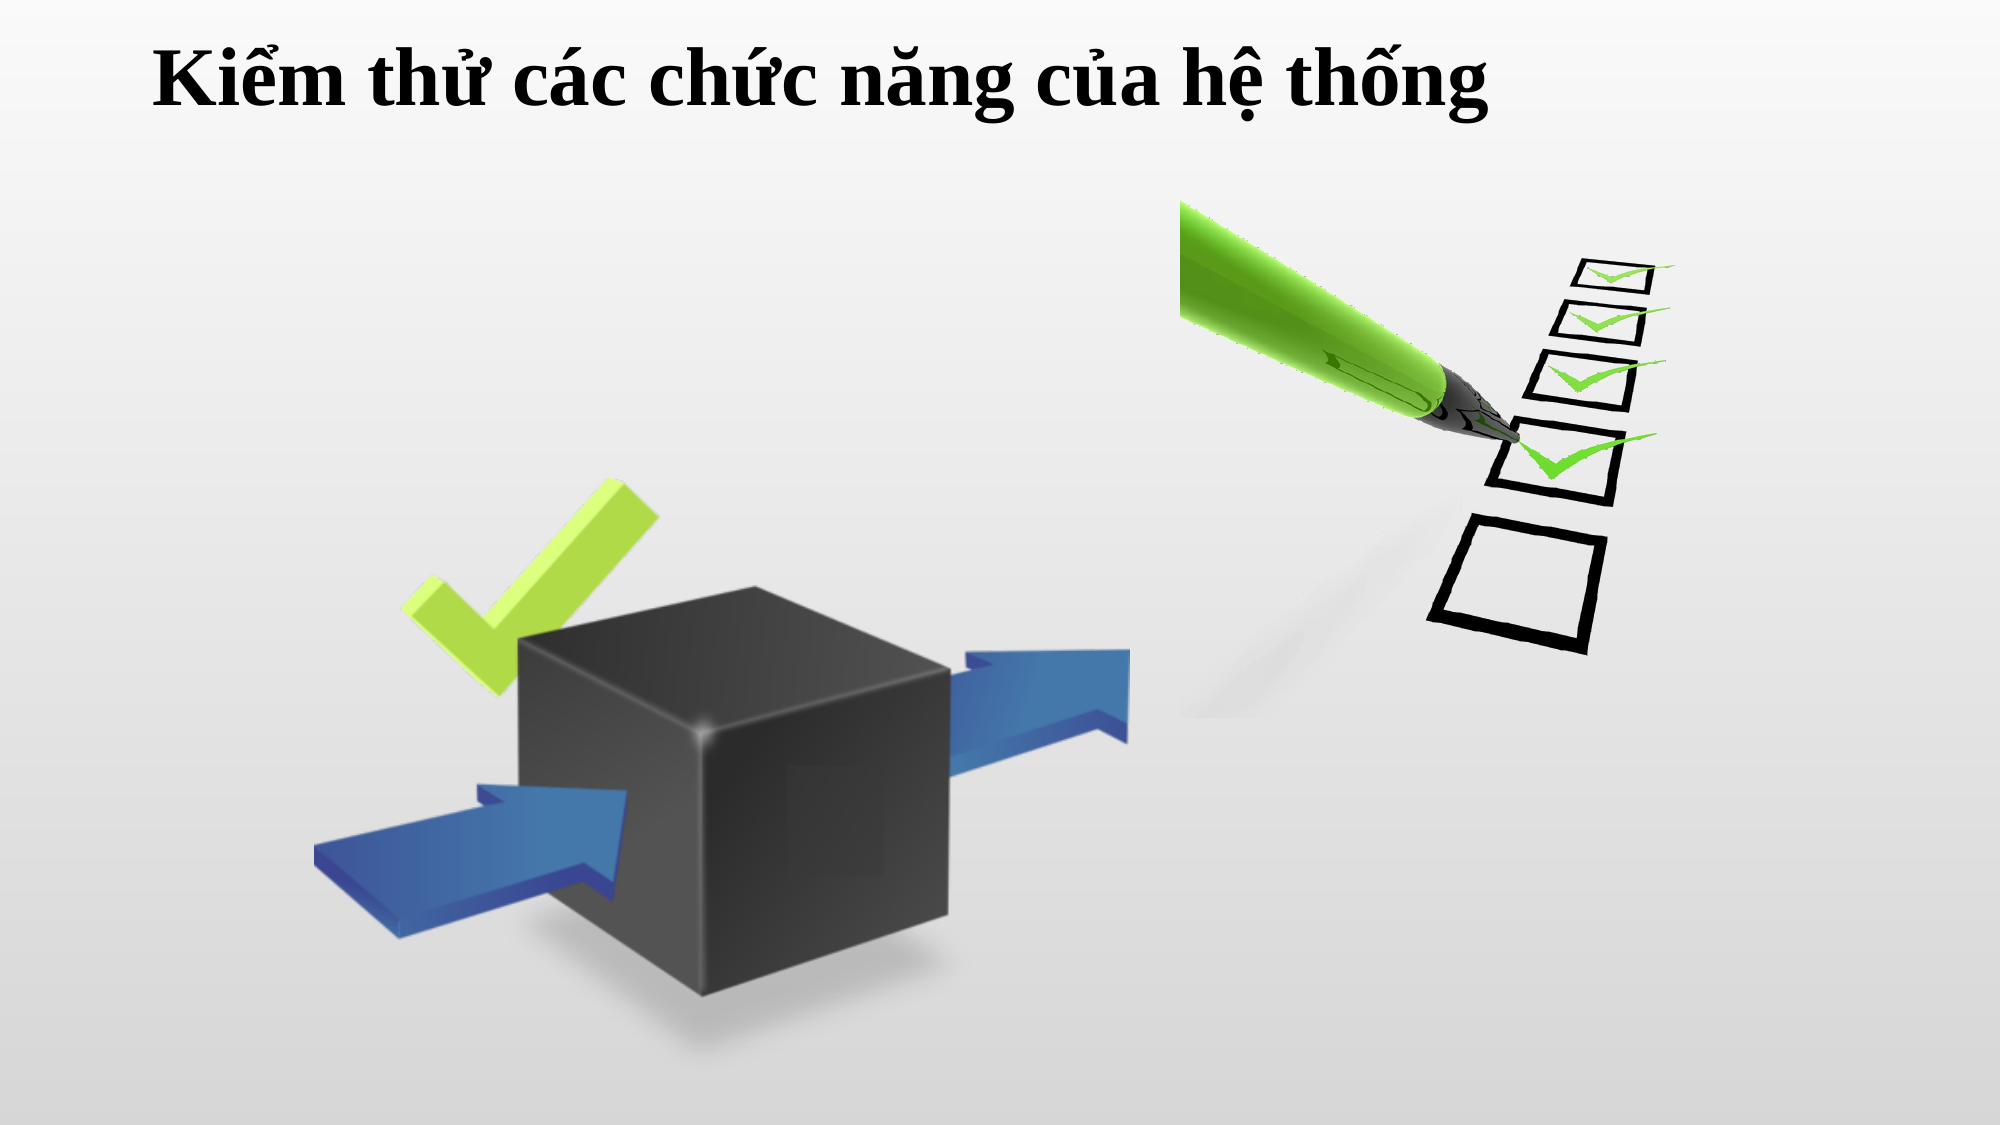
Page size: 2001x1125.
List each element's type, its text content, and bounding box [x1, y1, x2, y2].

title Kiểm thử các chức năng của hệ thống [137, 4, 1863, 154]
picture [1180, 200, 1675, 718]
picture [314, 478, 1130, 1082]
